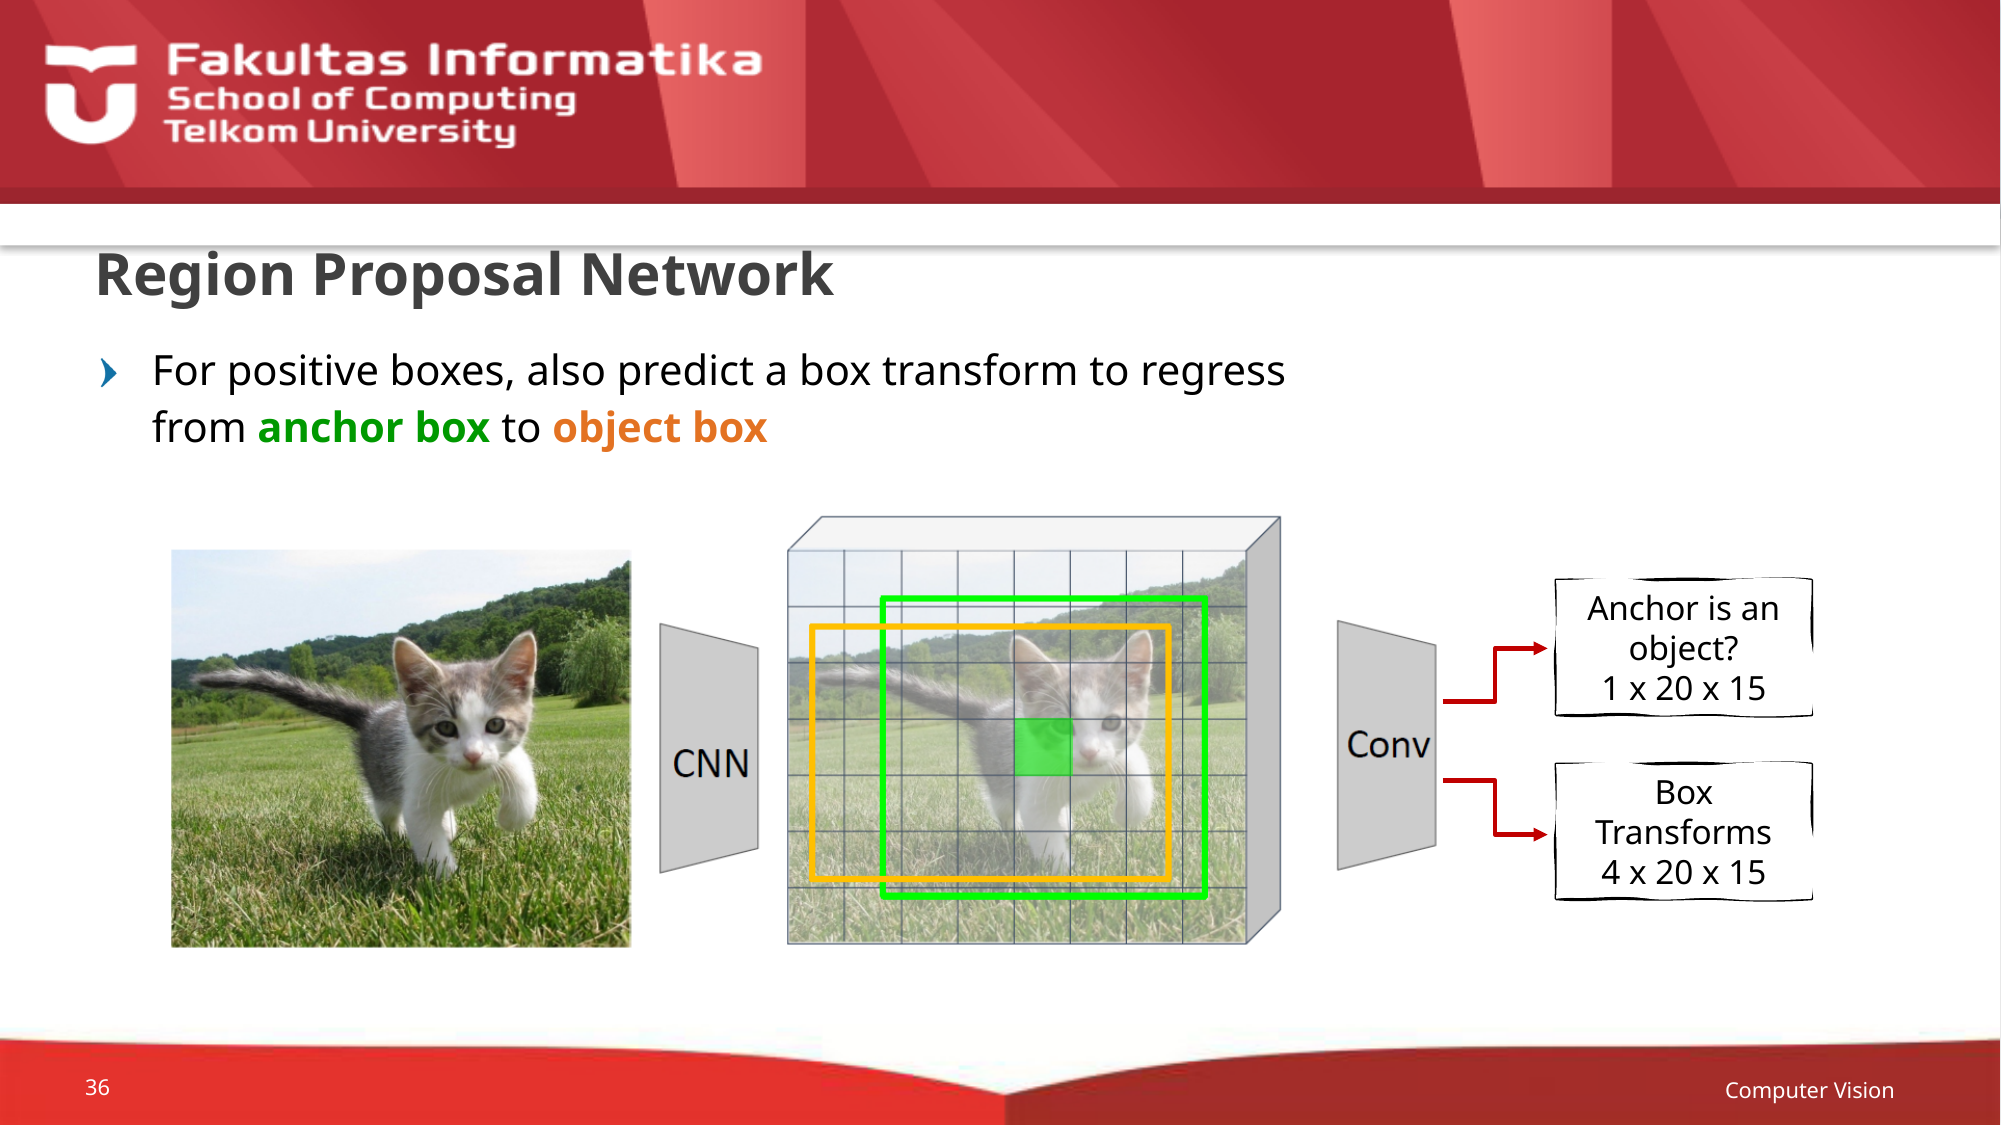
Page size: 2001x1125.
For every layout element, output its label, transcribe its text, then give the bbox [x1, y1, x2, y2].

list For positive boxes, also predict a box transform to regress from anchor box to object box [80, 329, 1902, 990]
text_box Anchor is an object? 1 x 20 x 15 [1553, 576, 1814, 719]
picture [0, 0, 2001, 1125]
text_box Box Transforms 4 x 20 x 15 [1553, 760, 1814, 903]
list Computer Vision [1185, 1058, 1911, 1119]
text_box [1442, 648, 1548, 702]
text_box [1442, 780, 1548, 835]
slide_number 36 [85, 1058, 164, 1119]
picture [165, 506, 1449, 957]
picture [95, 349, 120, 389]
title Region Proposal Network [79, 219, 1901, 325]
